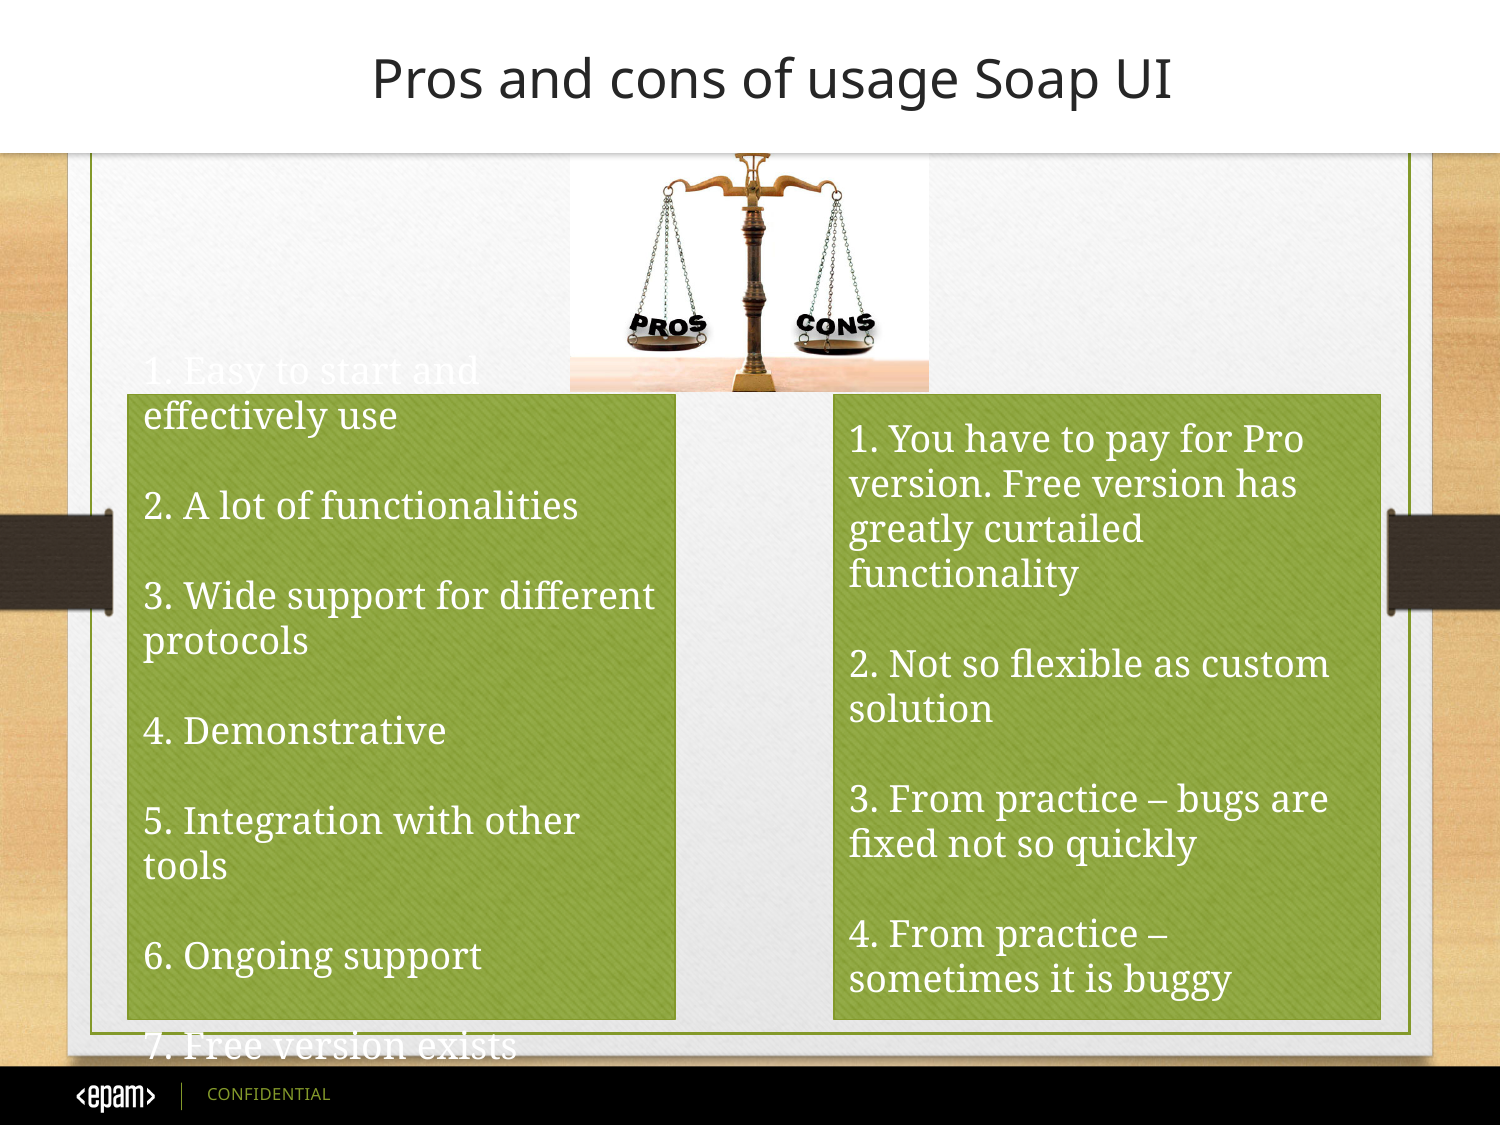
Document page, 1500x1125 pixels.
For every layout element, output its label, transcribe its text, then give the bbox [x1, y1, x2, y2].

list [570, 152, 930, 392]
picture [0, 153, 1500, 1066]
text_box 1. Easy to start and effectively use 2. A lot of functionalities 3. Wide support for different protocols 4. Demonstrative 5. Integration with other tools 6. Ongoing support 7. Free version exists [127, 394, 676, 1020]
picture [76, 1085, 155, 1113]
text_box 1. You have to pay for Pro version. Free version has greatly curtailed functionality 2. Not so flexible as custom solution 3. From practice – bugs are fixed not so quickly 4. From practice – sometimes it is buggy [833, 394, 1381, 1020]
list Pros and cons of usage Soap UI [0, 0, 1500, 153]
